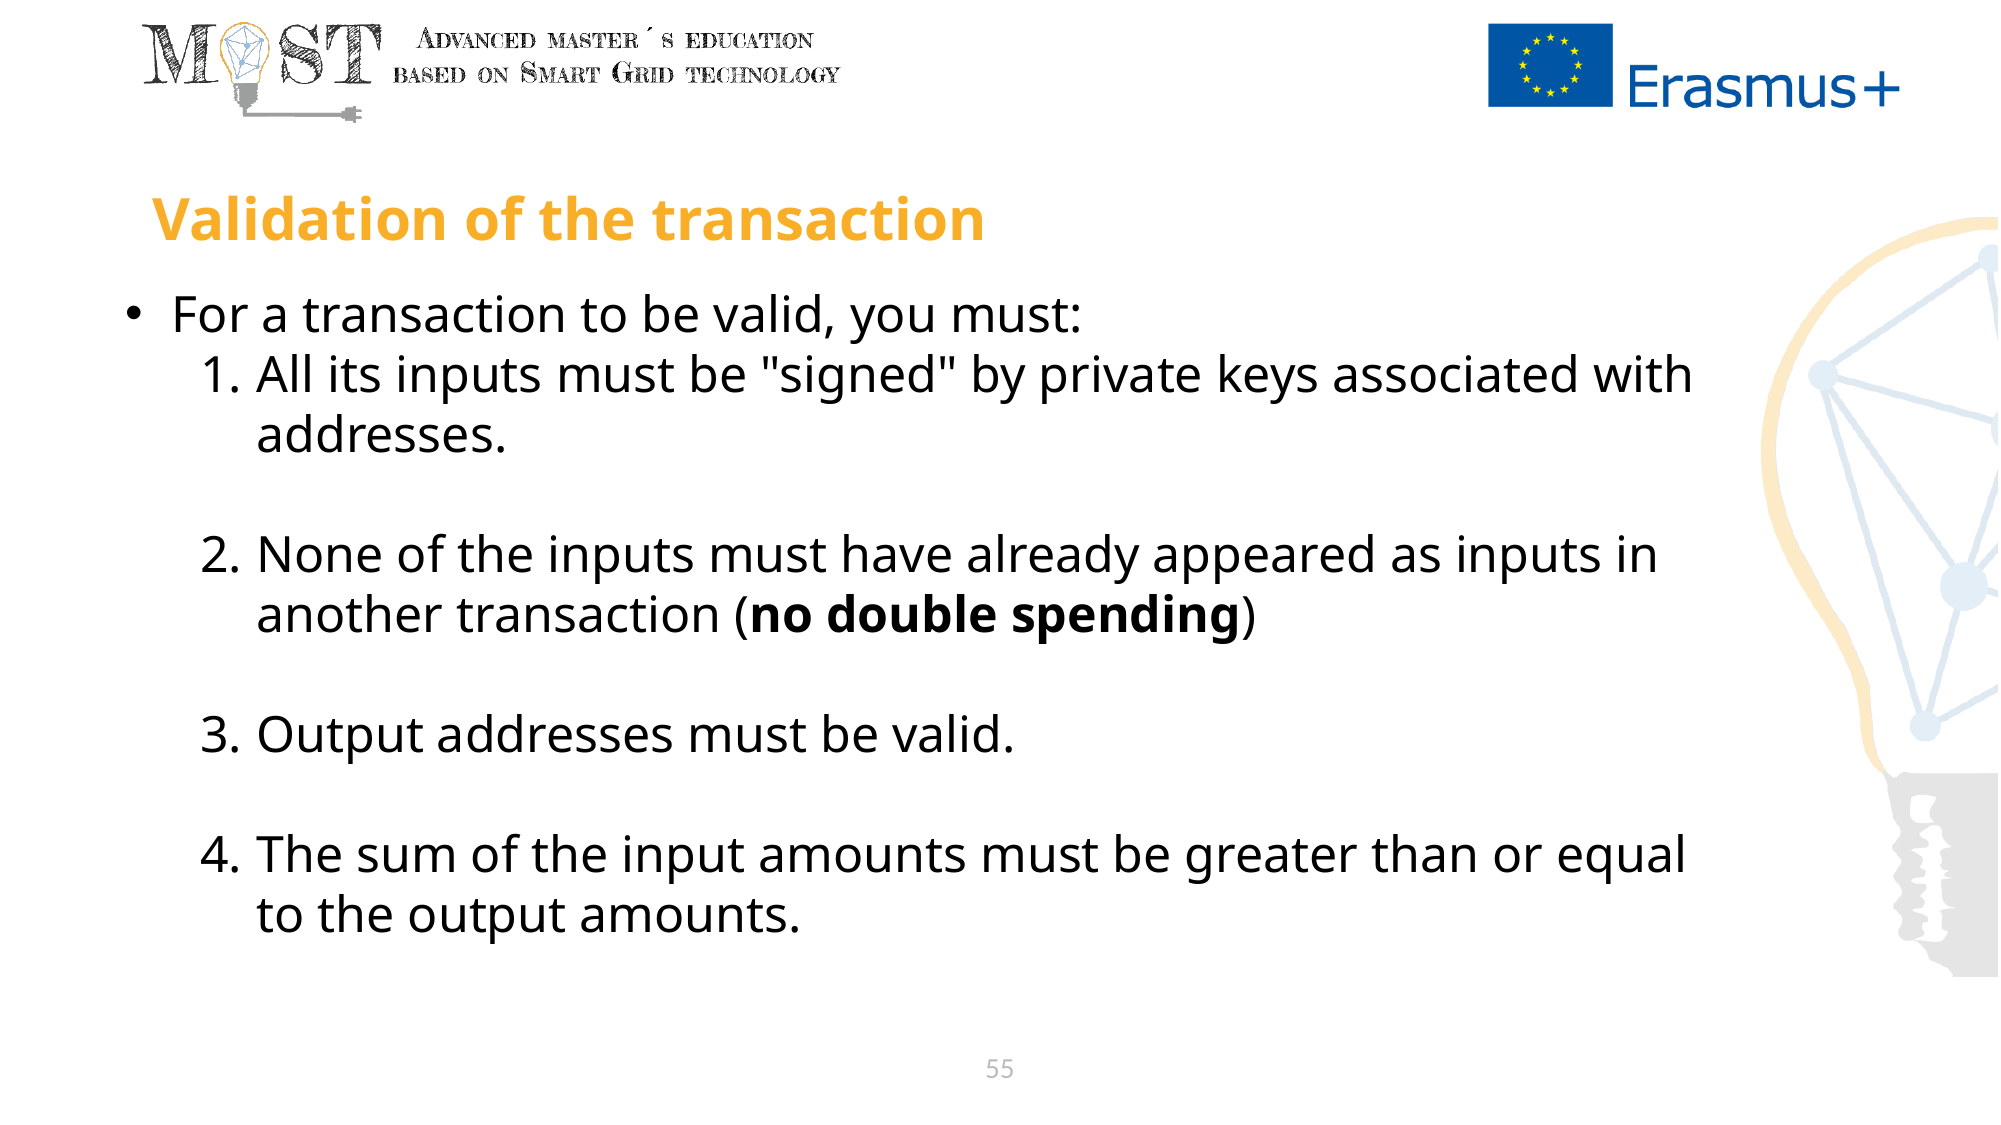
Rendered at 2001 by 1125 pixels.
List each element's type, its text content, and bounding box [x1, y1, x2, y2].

slide_number 55 [935, 1037, 1065, 1098]
picture [1464, 0, 1923, 131]
title Validation of the transaction [137, 135, 1863, 308]
text_box For a transaction to be valid, you must: All its inputs must be "signed" by private keys associated with addresses. None of the inputs must have already appeared as inputs in another transaction (no double spending) Output addresses must be valid. The sum of the input amounts must be greater than or equal to the output amounts. [110, 274, 1761, 950]
picture [135, 22, 841, 130]
